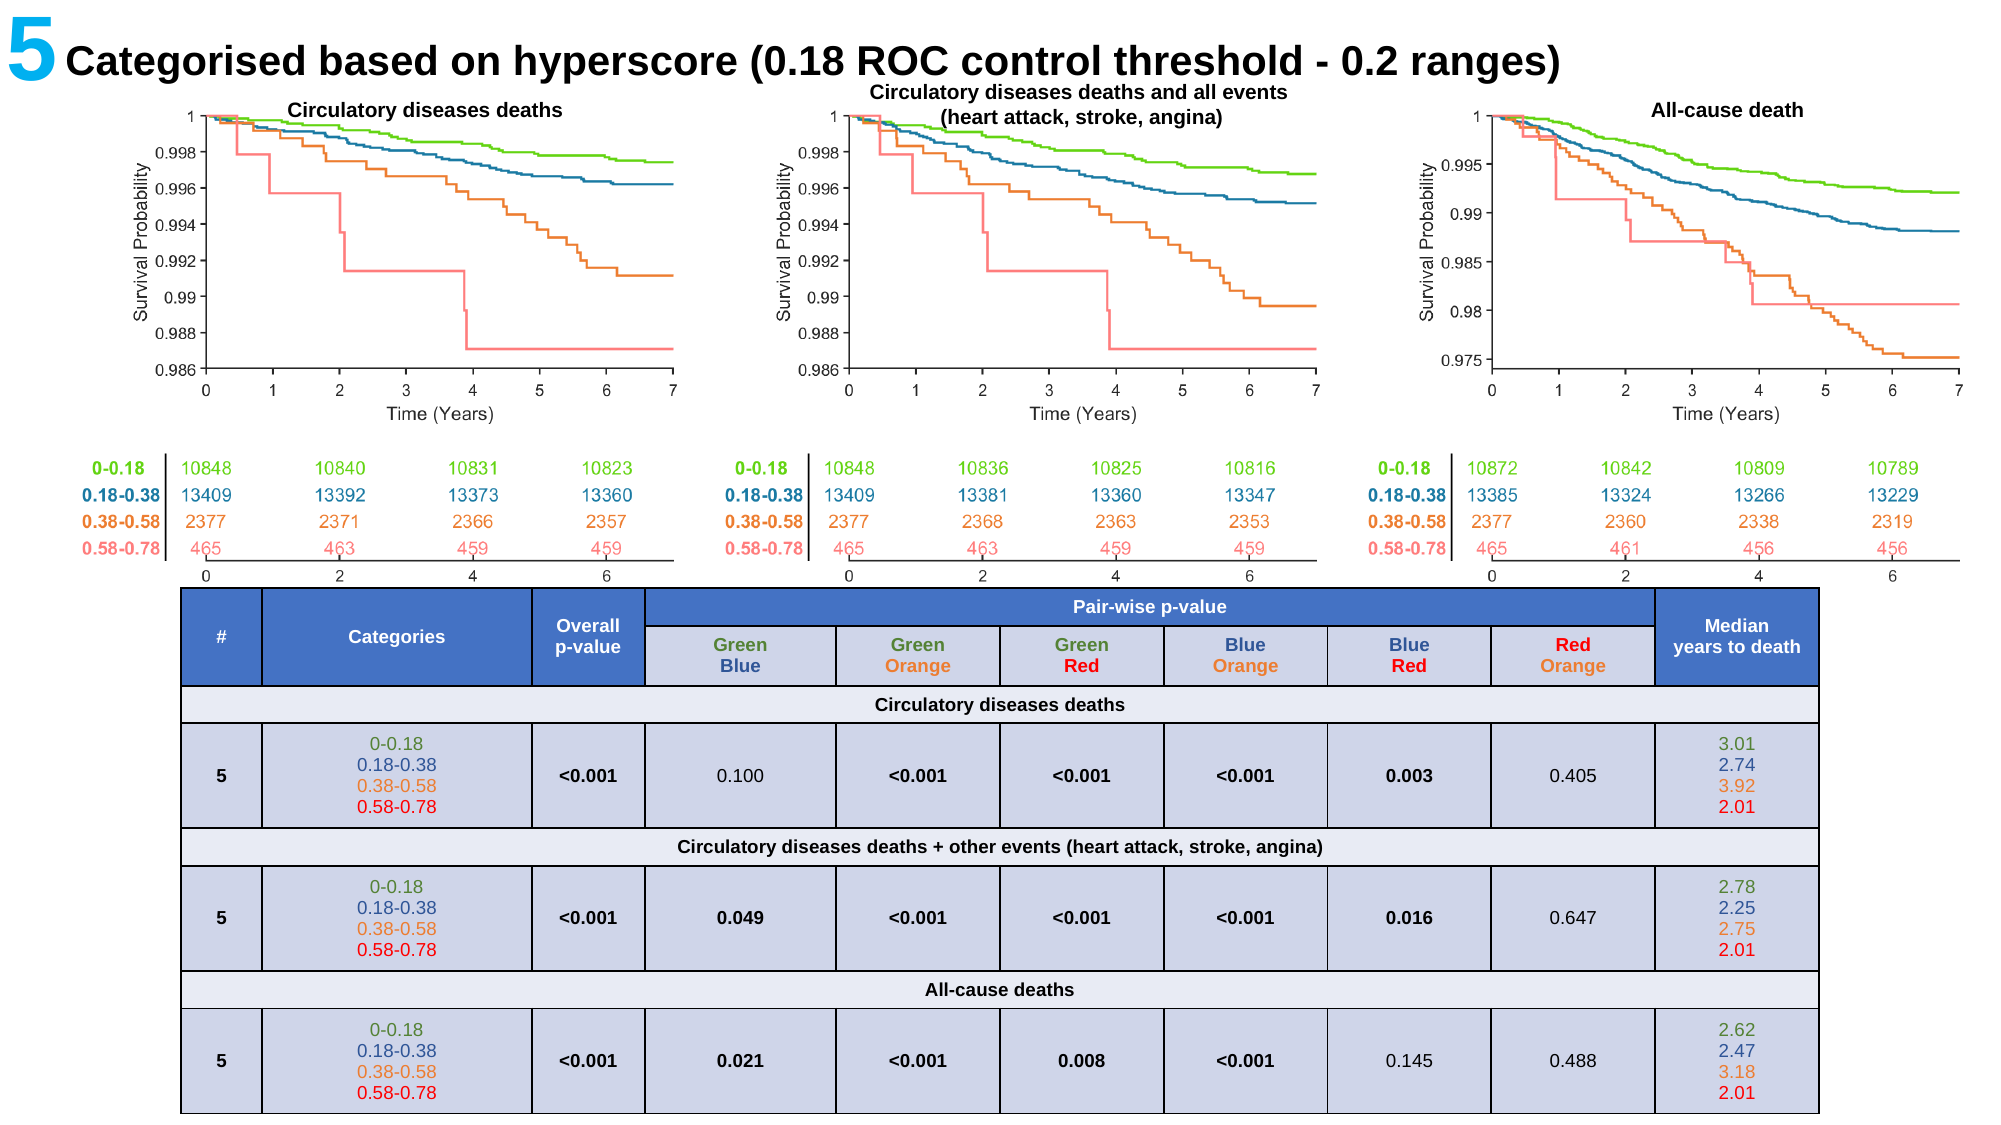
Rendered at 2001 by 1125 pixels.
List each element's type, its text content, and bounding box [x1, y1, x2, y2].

table_cell 2.78 2.25 2.75 2.01 [1656, 867, 1818, 970]
table_cell 0.647 [1492, 867, 1654, 970]
text_box Circulatory diseases deaths and all events (heart attack, stroke, angina) [756, 71, 1407, 137]
text_box Circulatory diseases deaths [238, 89, 613, 109]
table_cell Circulatory diseases deaths [182, 687, 1818, 722]
picture [1367, 109, 1964, 583]
table_cell 0.016 [1328, 867, 1490, 970]
table_cell Blue Orange [1165, 627, 1327, 685]
table_cell <0.001 [1001, 867, 1163, 970]
table_cell <0.001 [837, 867, 999, 970]
table_cell 0-0.18 0.18-0.38 0.38-0.58 0.58-0.78 [263, 867, 531, 970]
table_header Categories [263, 589, 531, 685]
table_header Median years to death [1656, 589, 1818, 685]
picture [724, 109, 1321, 583]
table_header Overall p-value [533, 589, 644, 685]
table_cell 0.003 [1328, 724, 1490, 827]
table_cell Green Orange [837, 627, 999, 685]
table_cell 3.01 2.74 3.92 2.01 [1656, 724, 1818, 827]
text_box All-cause death [1526, 89, 1929, 109]
table_cell 0.145 [1328, 1009, 1490, 1113]
table_cell <0.001 [533, 867, 644, 970]
table_cell 0.008 [1001, 1009, 1163, 1113]
table_cell 5 [182, 1009, 261, 1113]
table_cell <0.001 [1165, 724, 1327, 827]
table_cell <0.001 [1165, 867, 1327, 970]
table_header Pair-wise p-value [646, 589, 1654, 625]
picture [81, 109, 678, 583]
table_cell <0.001 [1001, 724, 1163, 827]
table_cell 0-0.18 0.18-0.38 0.38-0.58 0.58-0.78 [263, 724, 531, 827]
table_cell Green Blue [646, 627, 835, 685]
table_cell 0.488 [1492, 1009, 1654, 1113]
table_cell 5 [182, 867, 261, 970]
table_cell 5 [182, 724, 261, 827]
table_cell 0.405 [1492, 724, 1654, 827]
table_cell 2.62 2.47 3.18 2.01 [1656, 1009, 1818, 1113]
table_cell 0.100 [646, 724, 835, 827]
table_cell Green Red [1001, 627, 1163, 685]
table_cell 0-0.18 0.18-0.38 0.38-0.58 0.58-0.78 [263, 1009, 531, 1113]
table_cell <0.001 [837, 1009, 999, 1113]
table_cell Blue Red [1328, 627, 1490, 685]
table_cell Circulatory diseases deaths + other events (heart attack, stroke, angina) [182, 829, 1818, 865]
table_cell All-cause deaths [182, 972, 1818, 1008]
table_cell <0.001 [533, 1009, 644, 1113]
text_box 5 [0, 0, 104, 106]
table_header # [182, 589, 261, 685]
table_cell <0.001 [1165, 1009, 1327, 1113]
table_cell 0.021 [646, 1009, 835, 1113]
table_cell 0.049 [646, 867, 835, 970]
text_box Categorised based on hyperscore (0.18 ROC control threshold - 0.2 ranges) [104, 25, 1964, 91]
table_cell <0.001 [837, 724, 999, 827]
table_cell Red Orange [1492, 627, 1654, 685]
table_cell <0.001 [533, 724, 644, 827]
